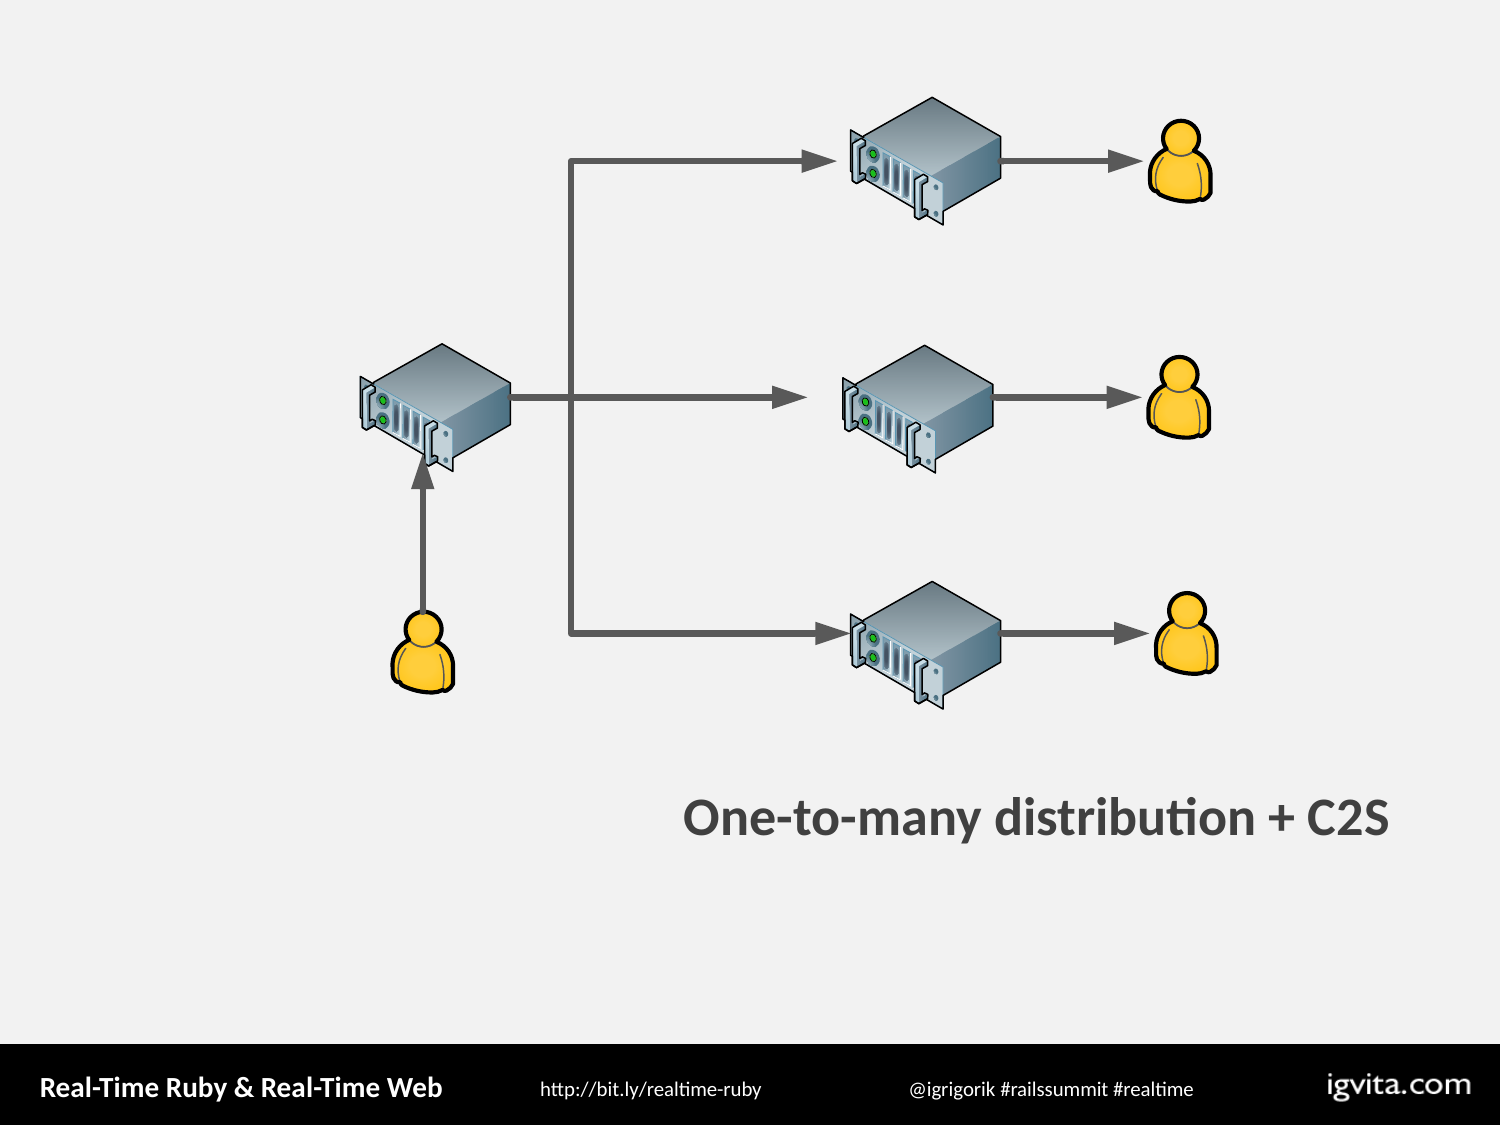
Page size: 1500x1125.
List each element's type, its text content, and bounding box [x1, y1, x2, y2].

list One-to-many distribution + C2S [130, 607, 1406, 854]
picture [1323, 1070, 1475, 1105]
picture [357, 93, 1222, 713]
